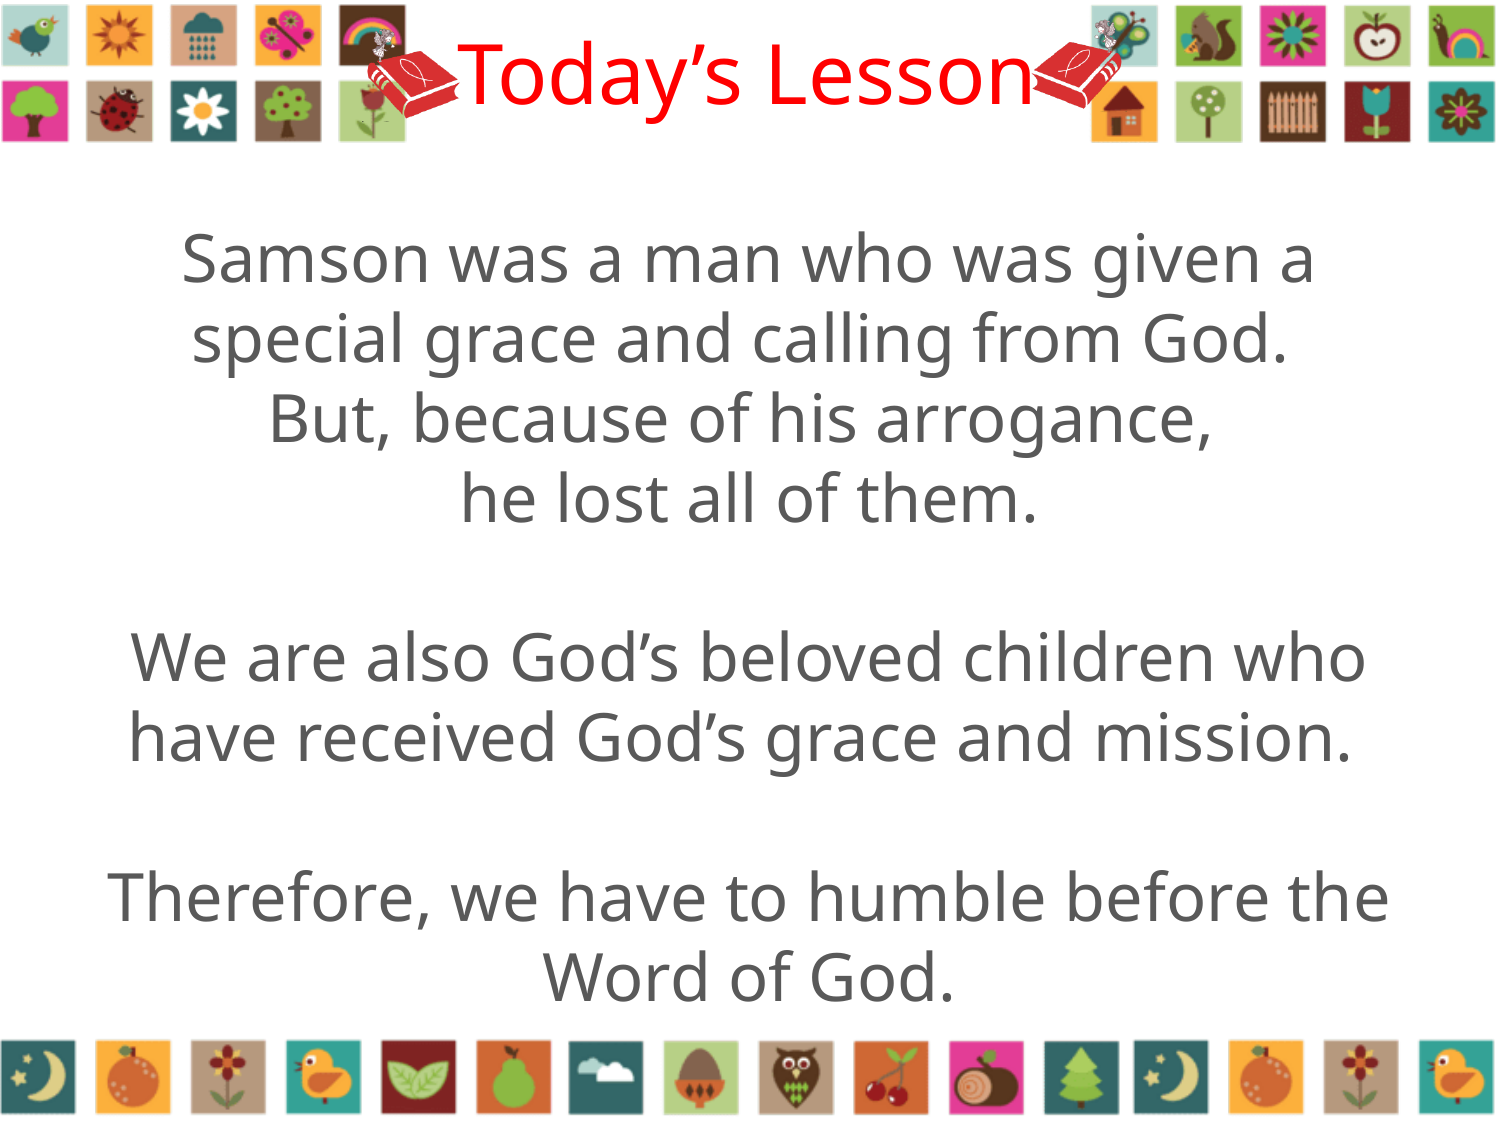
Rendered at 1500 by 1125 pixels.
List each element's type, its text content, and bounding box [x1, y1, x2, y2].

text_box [0, 1028, 1500, 1118]
text_box Today’s Lesson [489, 13, 1078, 129]
text_box Samson was a man who was given a special grace and calling from God. But, because of his arrogance, he lost all of them. We are also God’s beloved children who have received God’s grace and mission. Therefore, we have to humble before the Word of God. [76, 208, 1424, 1023]
picture [0, 3, 492, 150]
picture [999, 3, 1500, 150]
